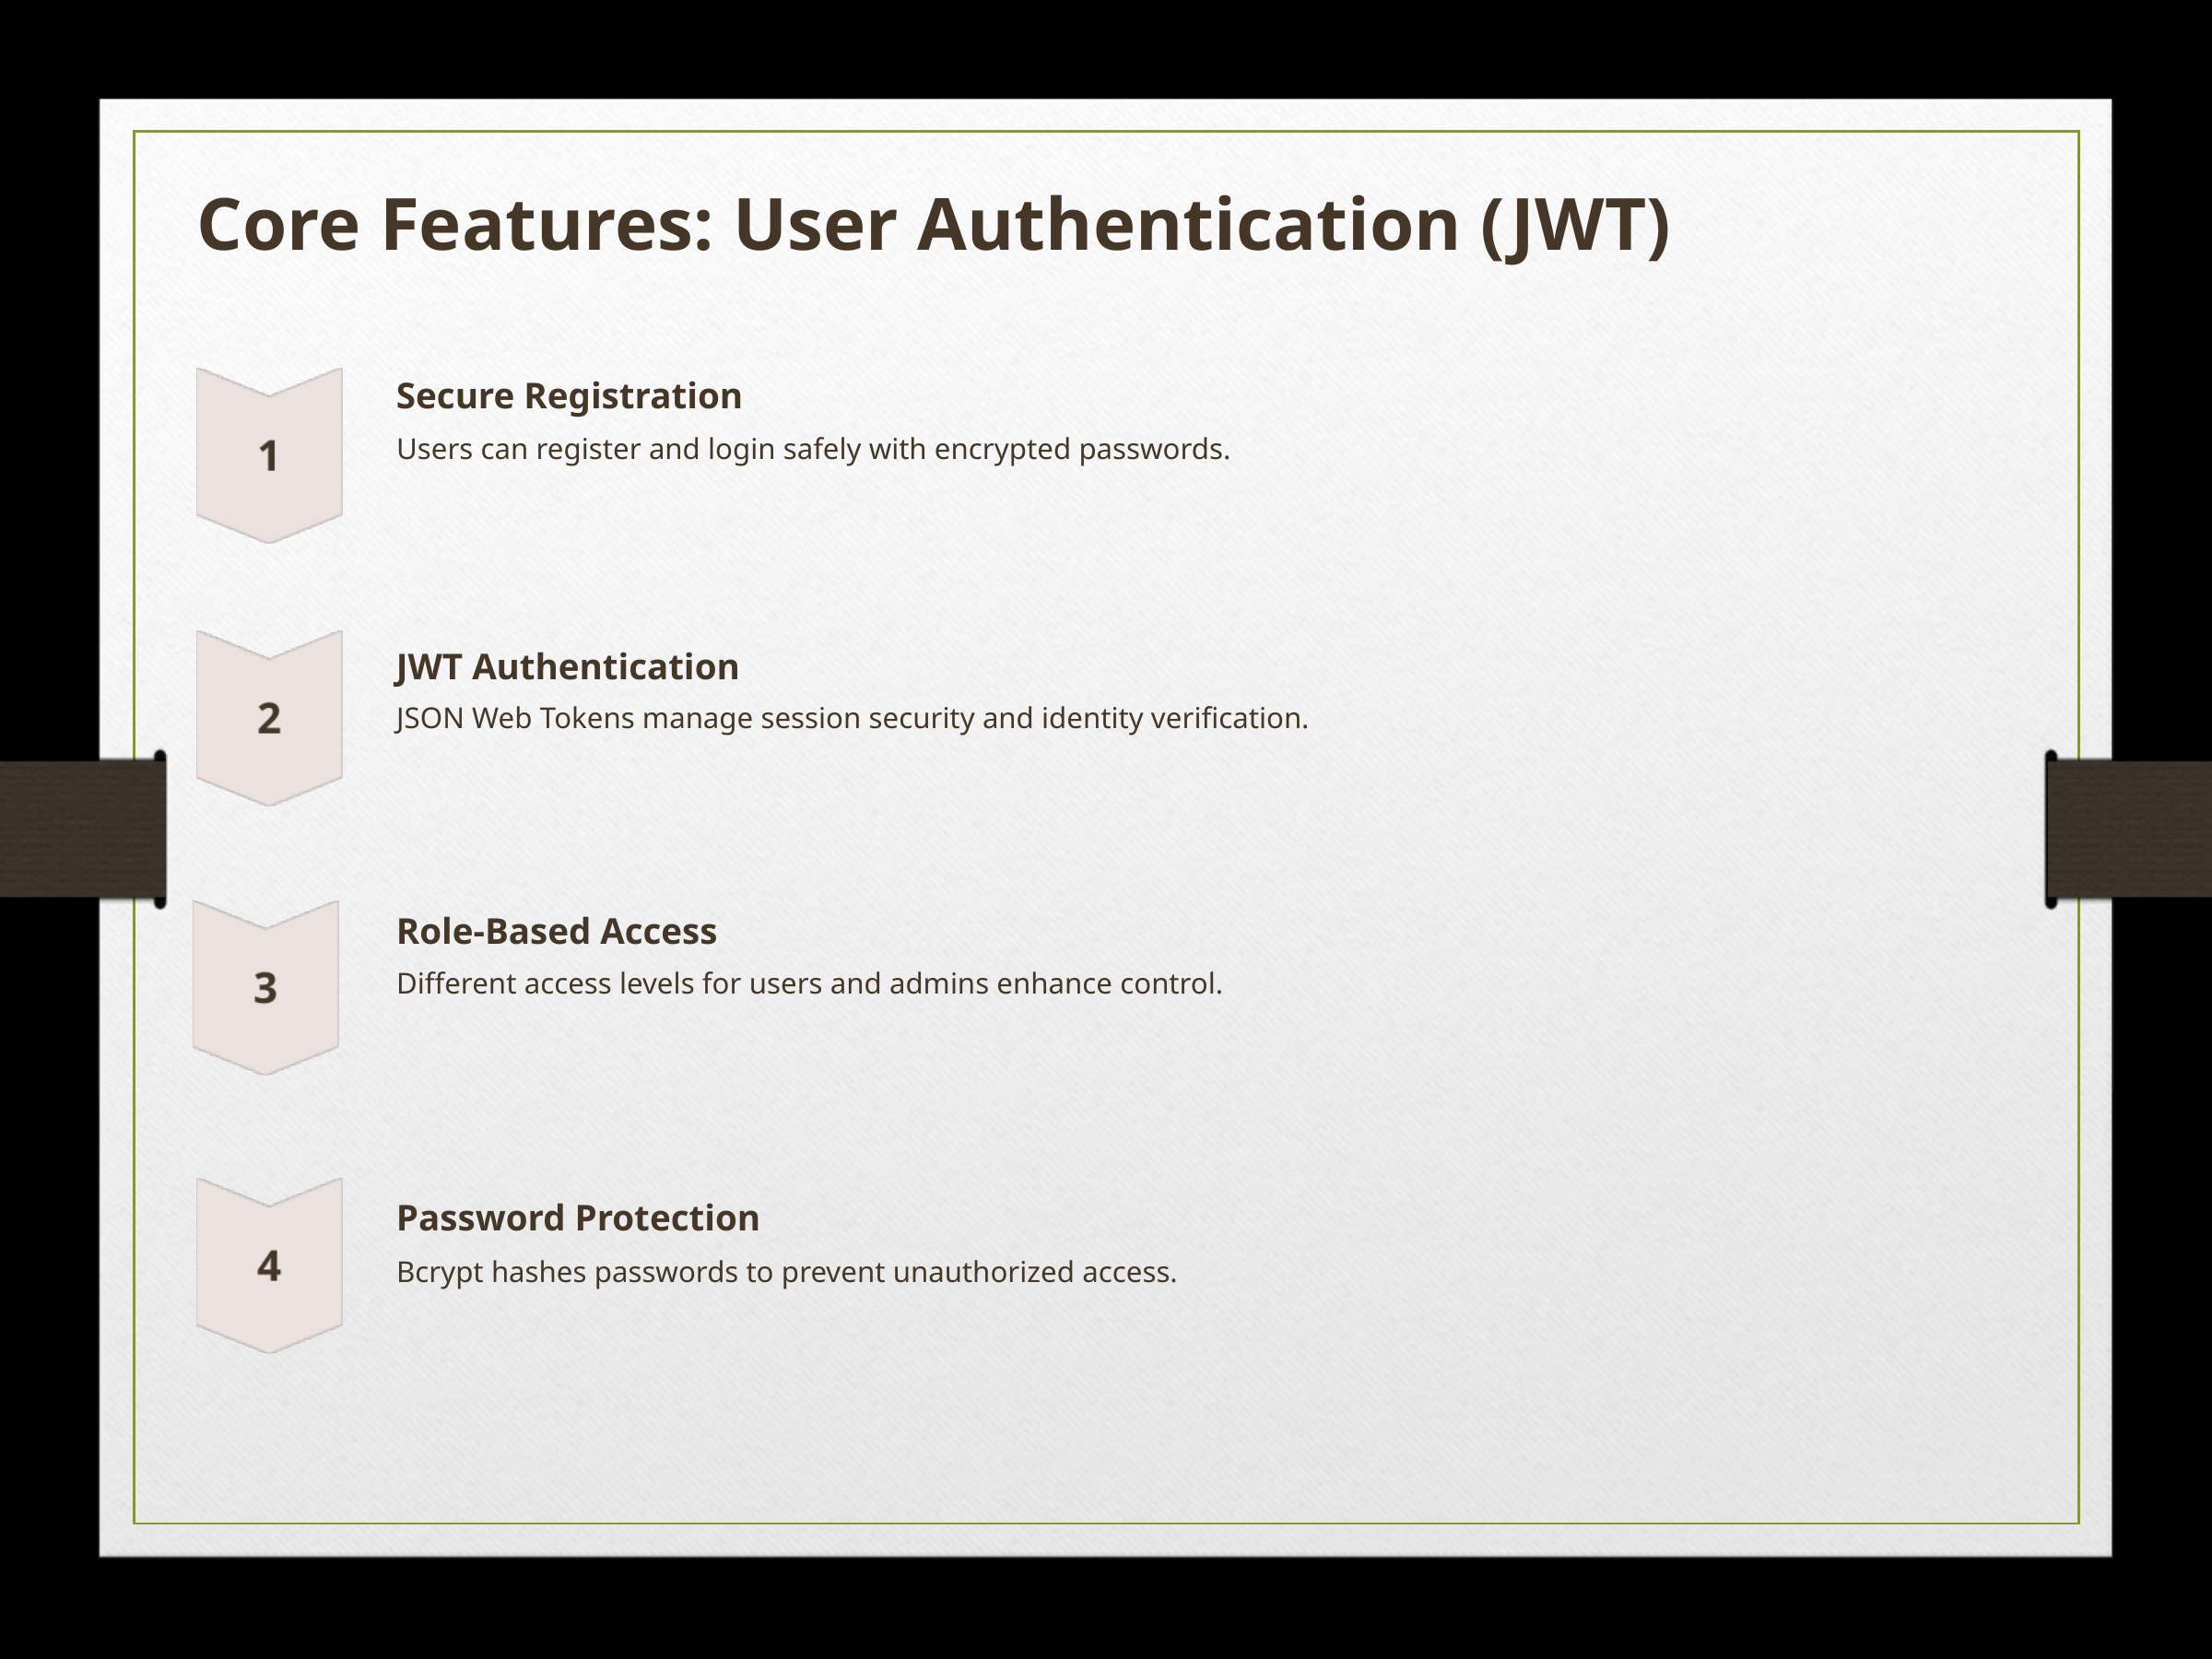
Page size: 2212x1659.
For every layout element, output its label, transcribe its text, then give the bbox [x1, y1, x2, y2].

text_box Secure Registration [396, 371, 761, 417]
text_box Core Features: User Authentication (JWT) [196, 174, 1491, 265]
picture [0, 0, 2212, 1659]
text_box JSON Web Tokens manage session security and identity verification. [396, 688, 2180, 735]
text_box Different access levels for users and admins enhance control. [396, 953, 2180, 1001]
text_box Bcrypt hashes passwords to prevent unauthorized access. [396, 1241, 2180, 1288]
text_box JWT Authentication [396, 641, 761, 688]
text_box Users can register and login safely with encrypted passwords. [396, 418, 2180, 465]
text_box Password Protection [396, 1193, 761, 1239]
text_box Role-Based Access [396, 906, 761, 952]
